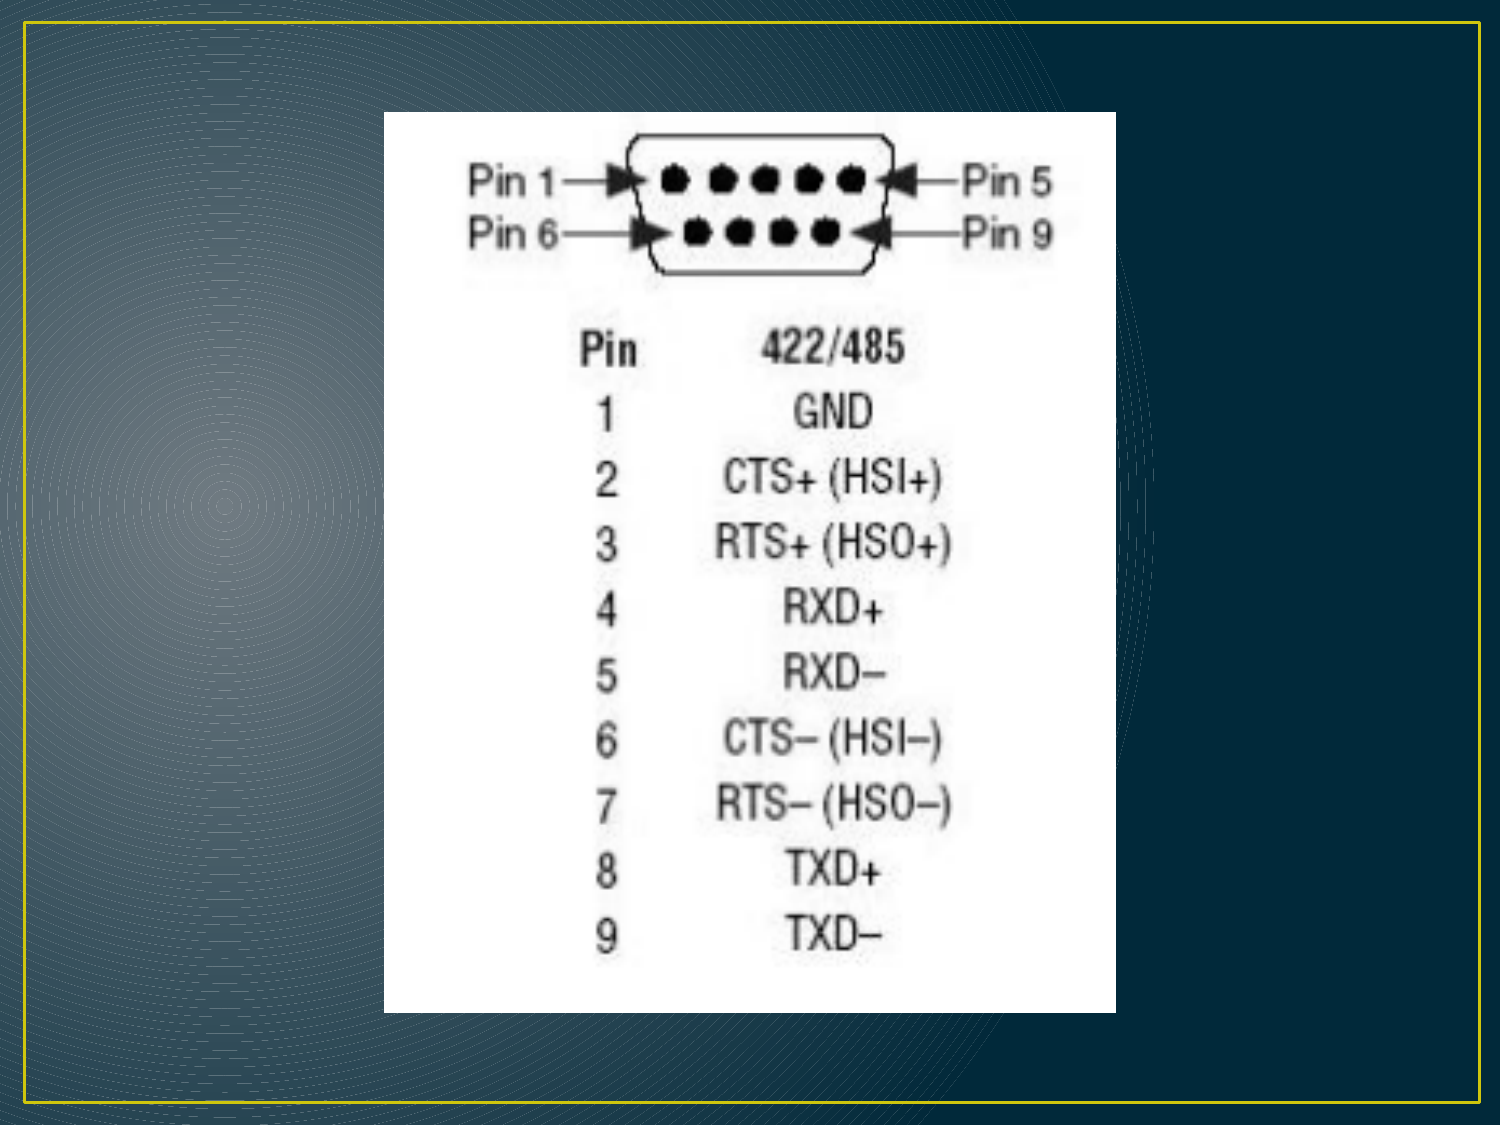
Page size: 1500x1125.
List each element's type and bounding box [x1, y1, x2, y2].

picture [956, 1018, 969, 1026]
picture [383, 106, 1117, 1013]
picture [1118, 382, 1128, 630]
